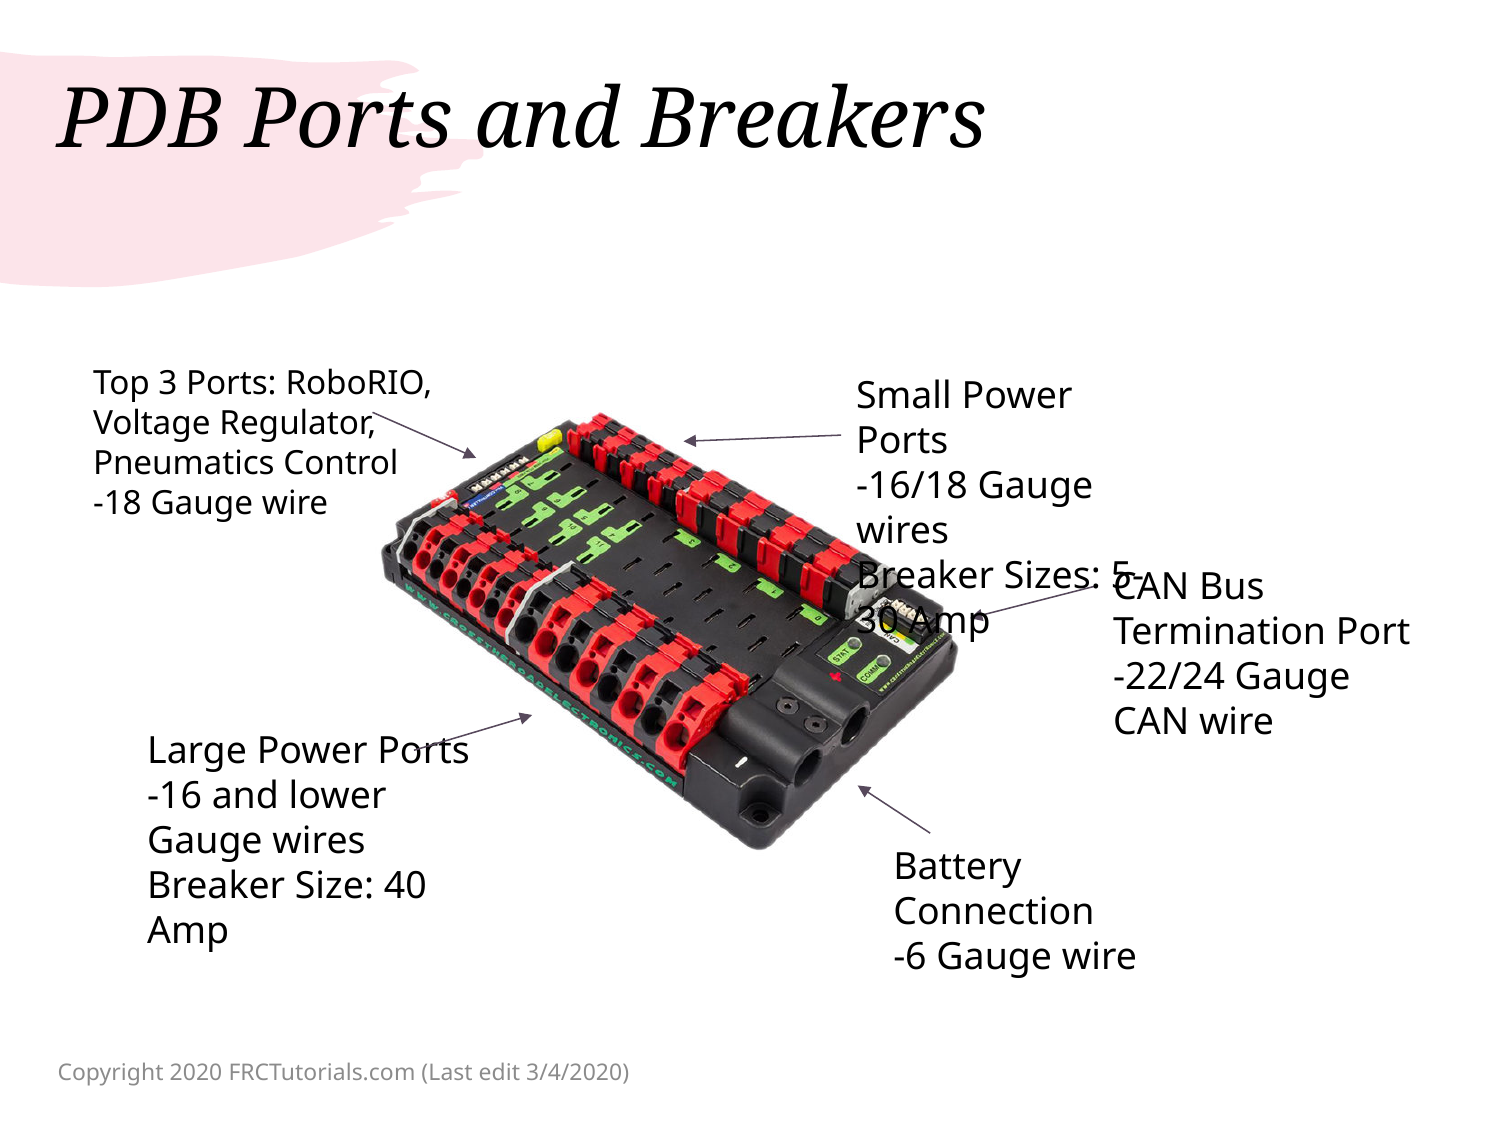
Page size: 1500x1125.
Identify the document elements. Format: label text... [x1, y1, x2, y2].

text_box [683, 435, 842, 442]
title PDB Ports and Breakers [42, 59, 1464, 182]
footer Copyright 2020 FRCTutorials.com (Last edit 3/4/2020) [42, 1042, 718, 1103]
text_box CAN Bus Termination Port -22/24 Gauge CAN wire [1098, 547, 1447, 624]
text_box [970, 585, 1099, 619]
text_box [372, 412, 477, 458]
picture [366, 316, 971, 920]
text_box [857, 785, 931, 834]
text_box Top 3 Ports: RoboRIO, Voltage Regulator, Pneumatics Control -18 Gauge wire [78, 346, 366, 400]
text_box Battery Connection -6 Gauge wire [971, 826, 1186, 904]
text_box Small Power Ports -16/18 Gauge wires Breaker Sizes: 5-30 Amp [971, 356, 1190, 402]
text_box Large Power Ports -16 and lower Gauge wires Breaker Size: 40 Amp [132, 710, 366, 890]
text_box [414, 714, 533, 751]
